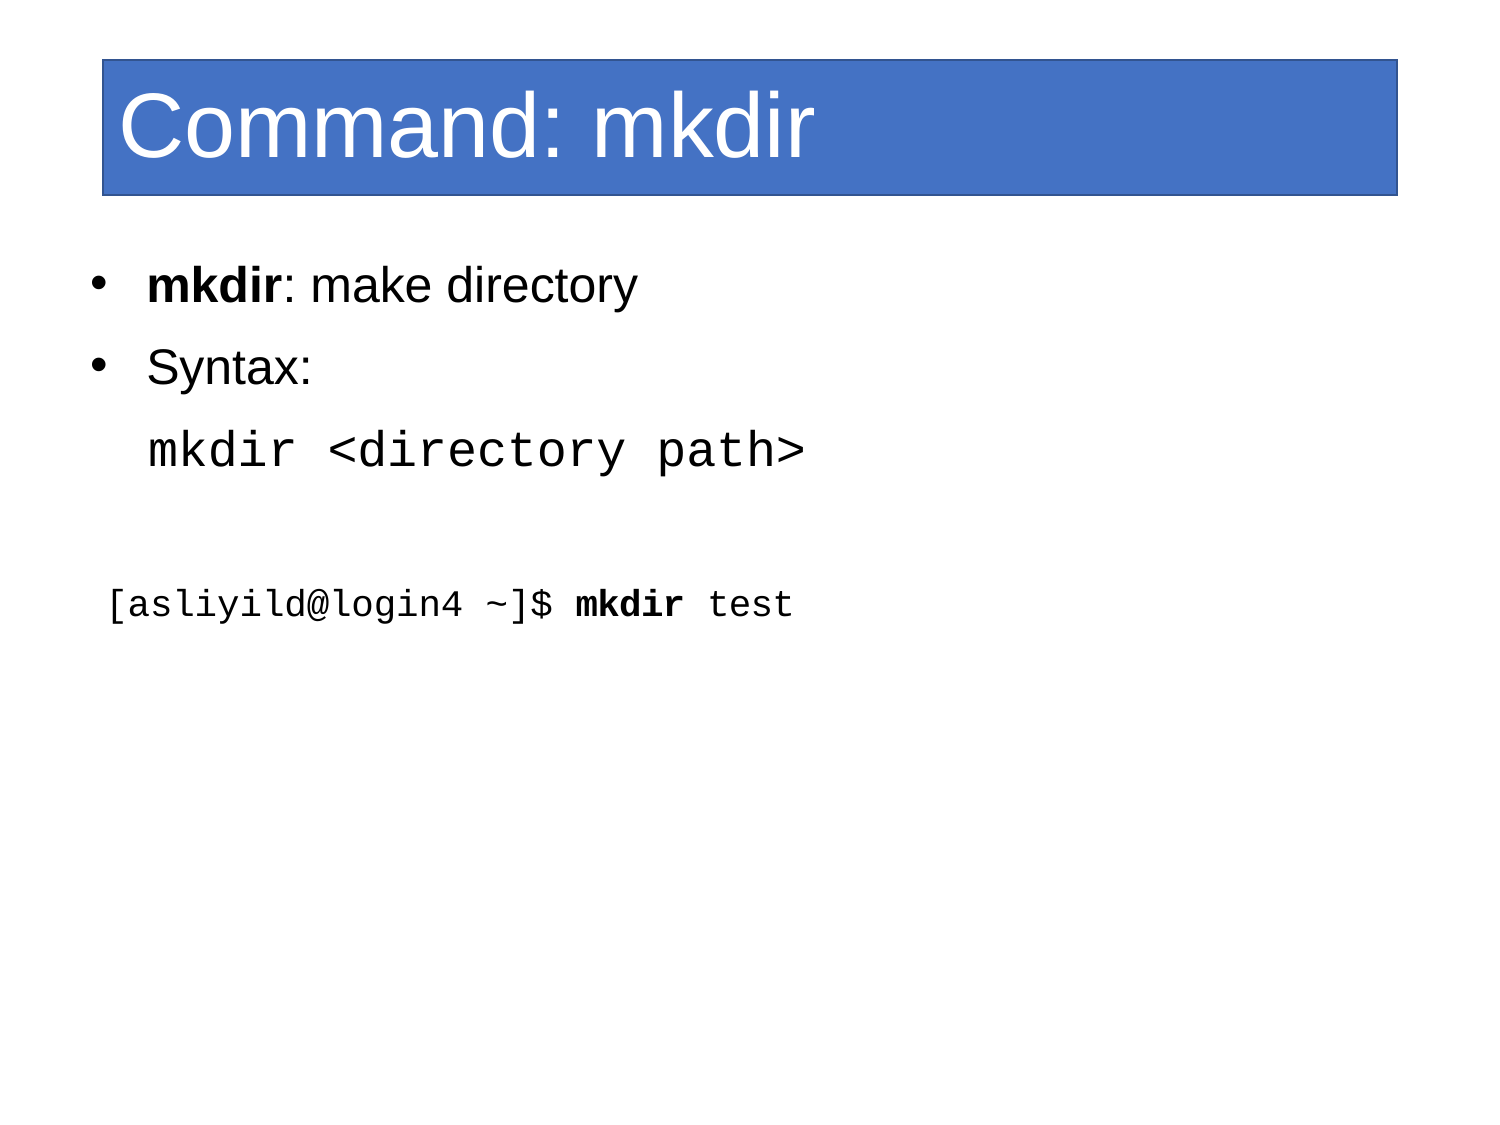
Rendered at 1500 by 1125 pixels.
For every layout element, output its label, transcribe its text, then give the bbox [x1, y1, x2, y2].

text_box [asliyild@login4 ~]$ mkdir test [64, 562, 815, 632]
text_box Command: mkdir [102, 59, 1398, 196]
text_box mkdir: make directory Syntax: mkdir <directory path> [87, 230, 1336, 476]
